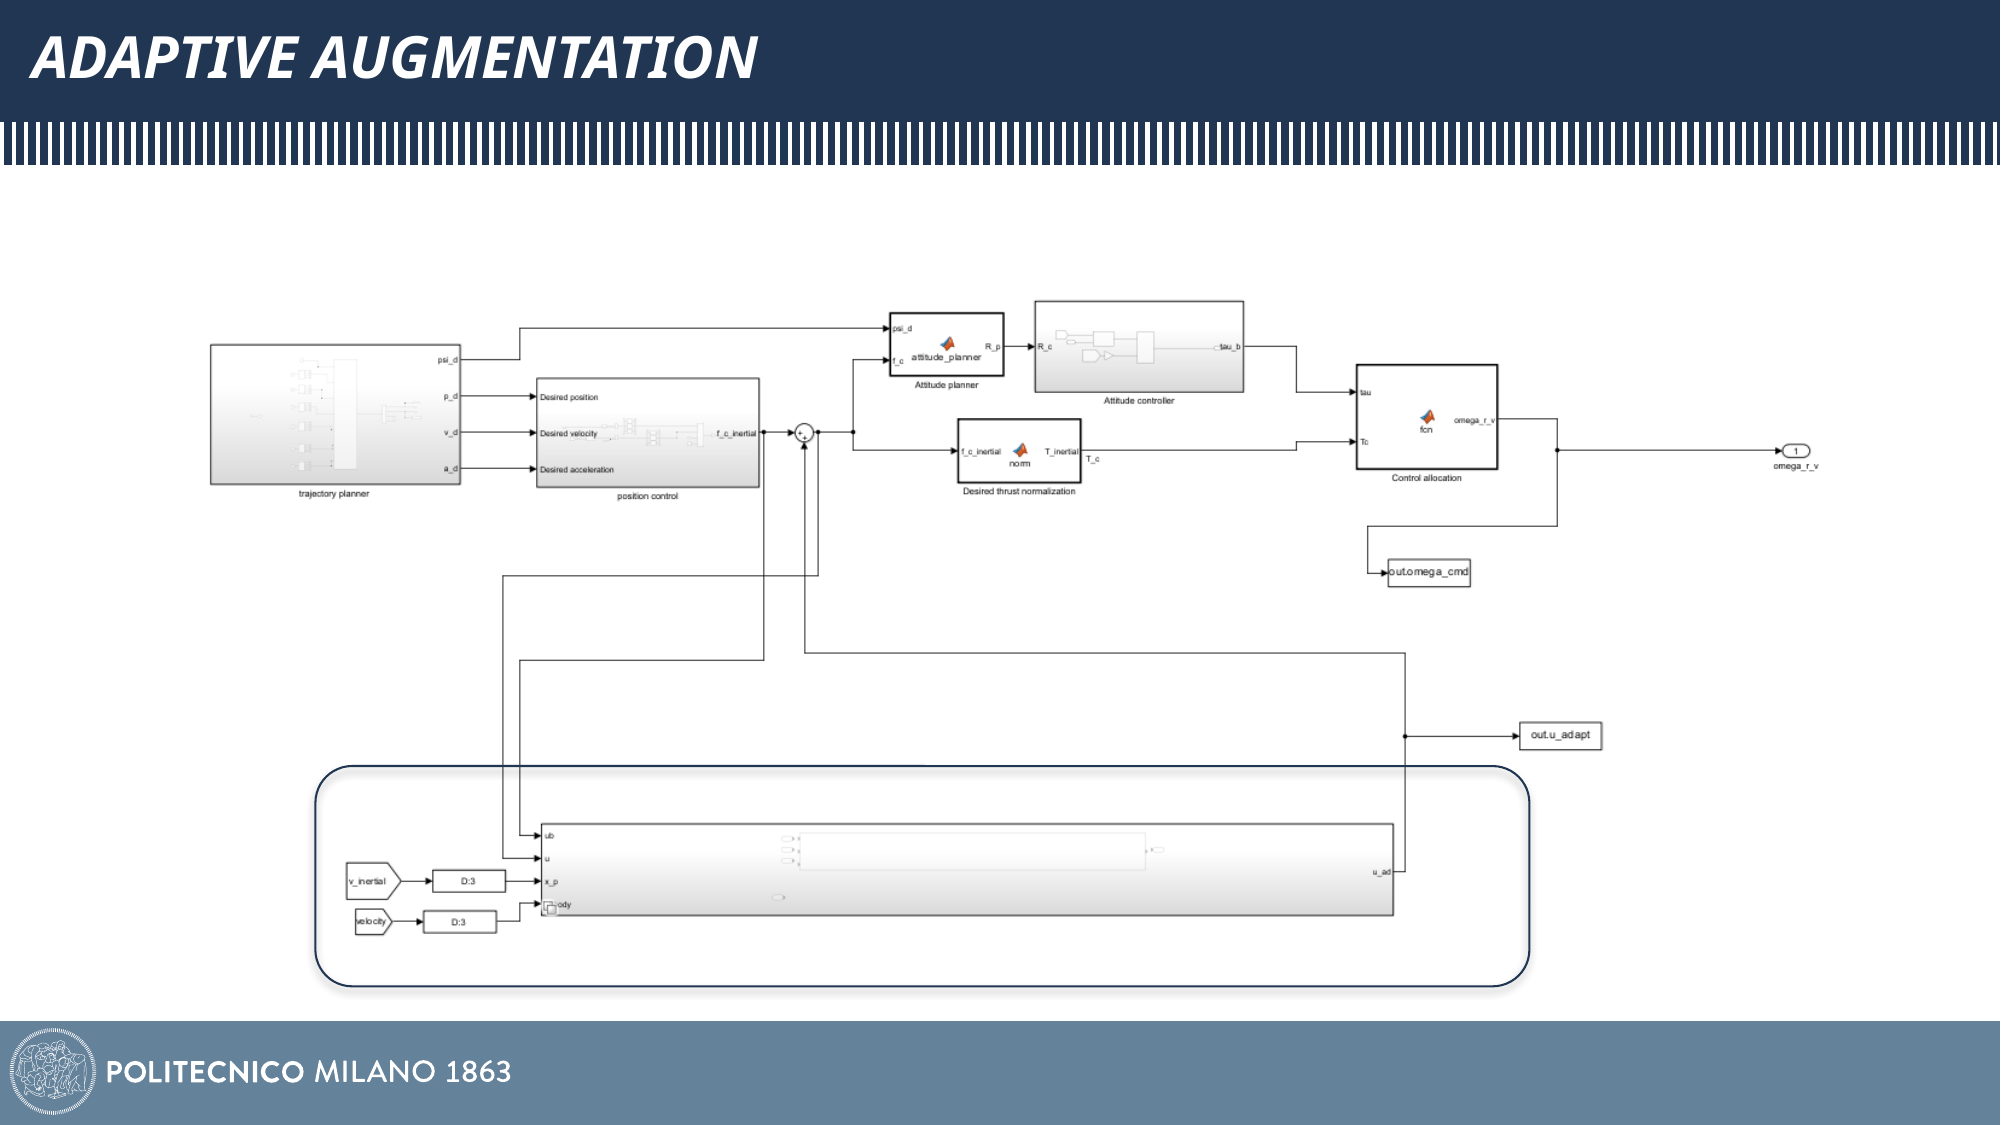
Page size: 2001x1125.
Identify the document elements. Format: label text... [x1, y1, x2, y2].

title ADAPTIVE AUGMENTATION [17, 14, 1161, 104]
picture [163, 212, 1837, 1004]
